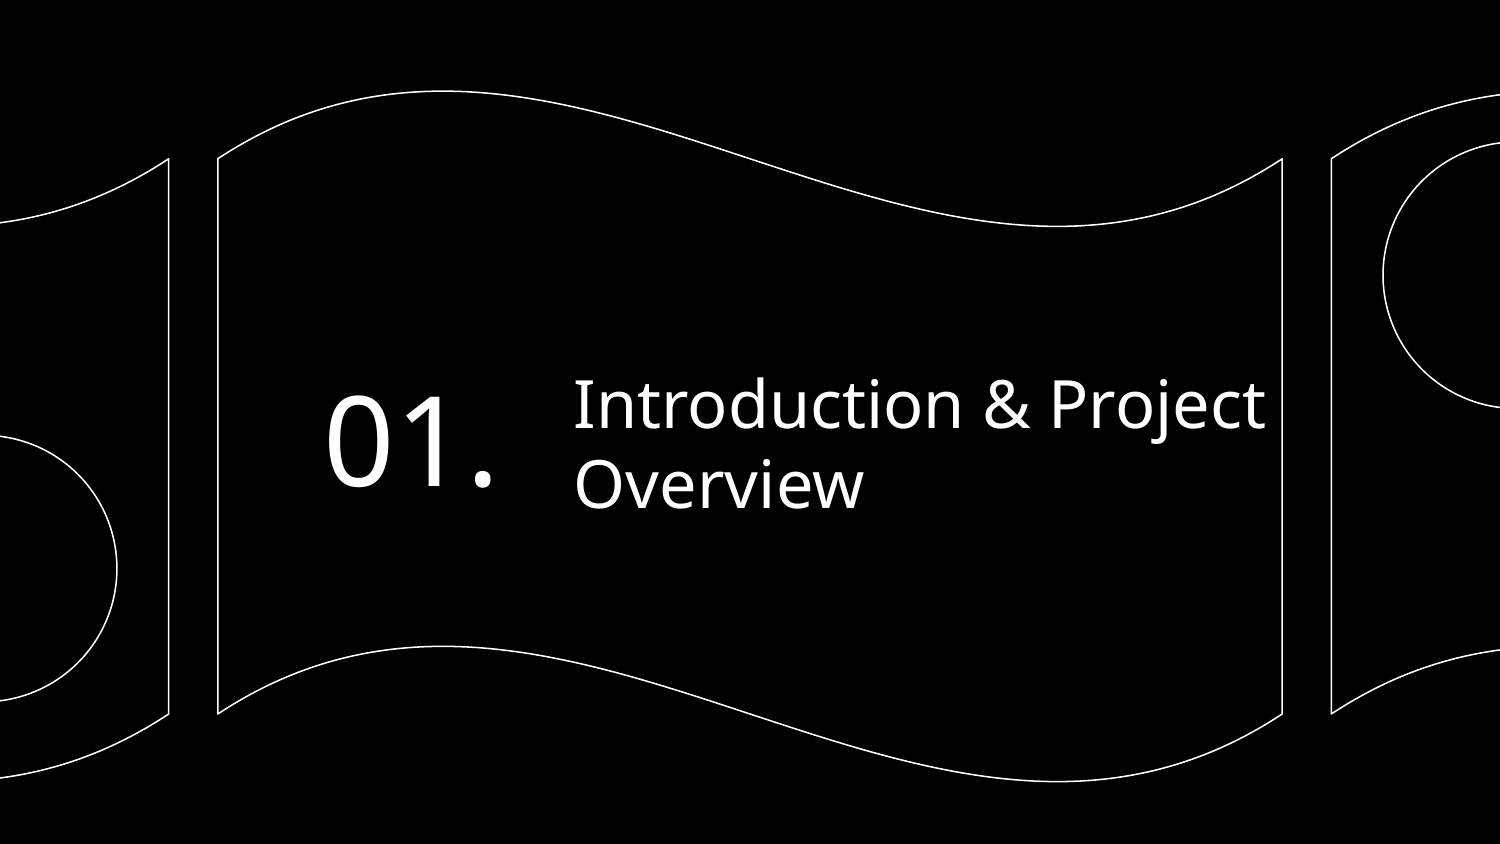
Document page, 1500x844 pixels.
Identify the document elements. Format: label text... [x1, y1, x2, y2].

title Introduction & Project Overview [558, 285, 1440, 599]
title 01. [278, 367, 546, 506]
